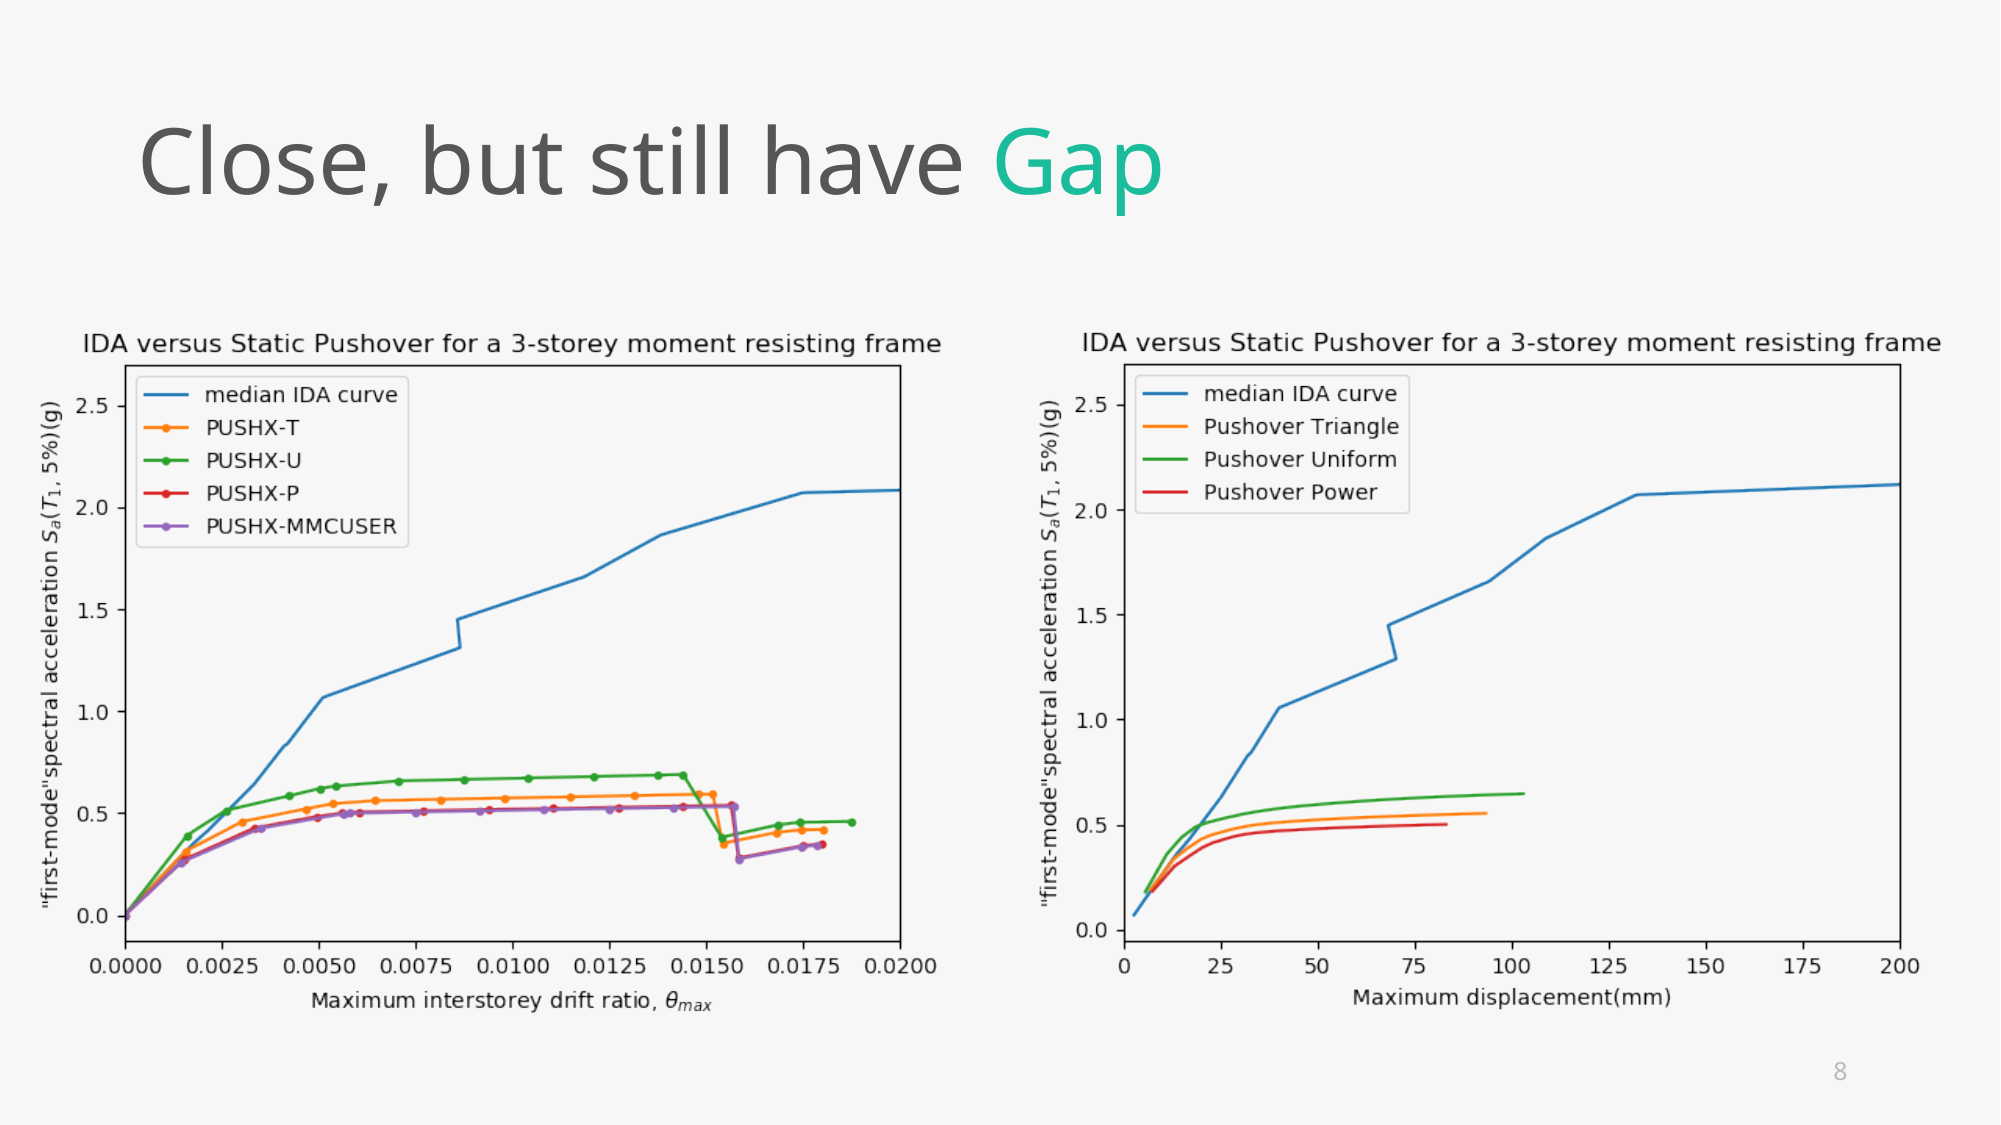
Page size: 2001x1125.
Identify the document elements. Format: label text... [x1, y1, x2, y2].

slide_number 8 [1412, 1042, 1863, 1103]
list Close, but still have Gap [137, 108, 1309, 224]
picture [0, 275, 2000, 1024]
